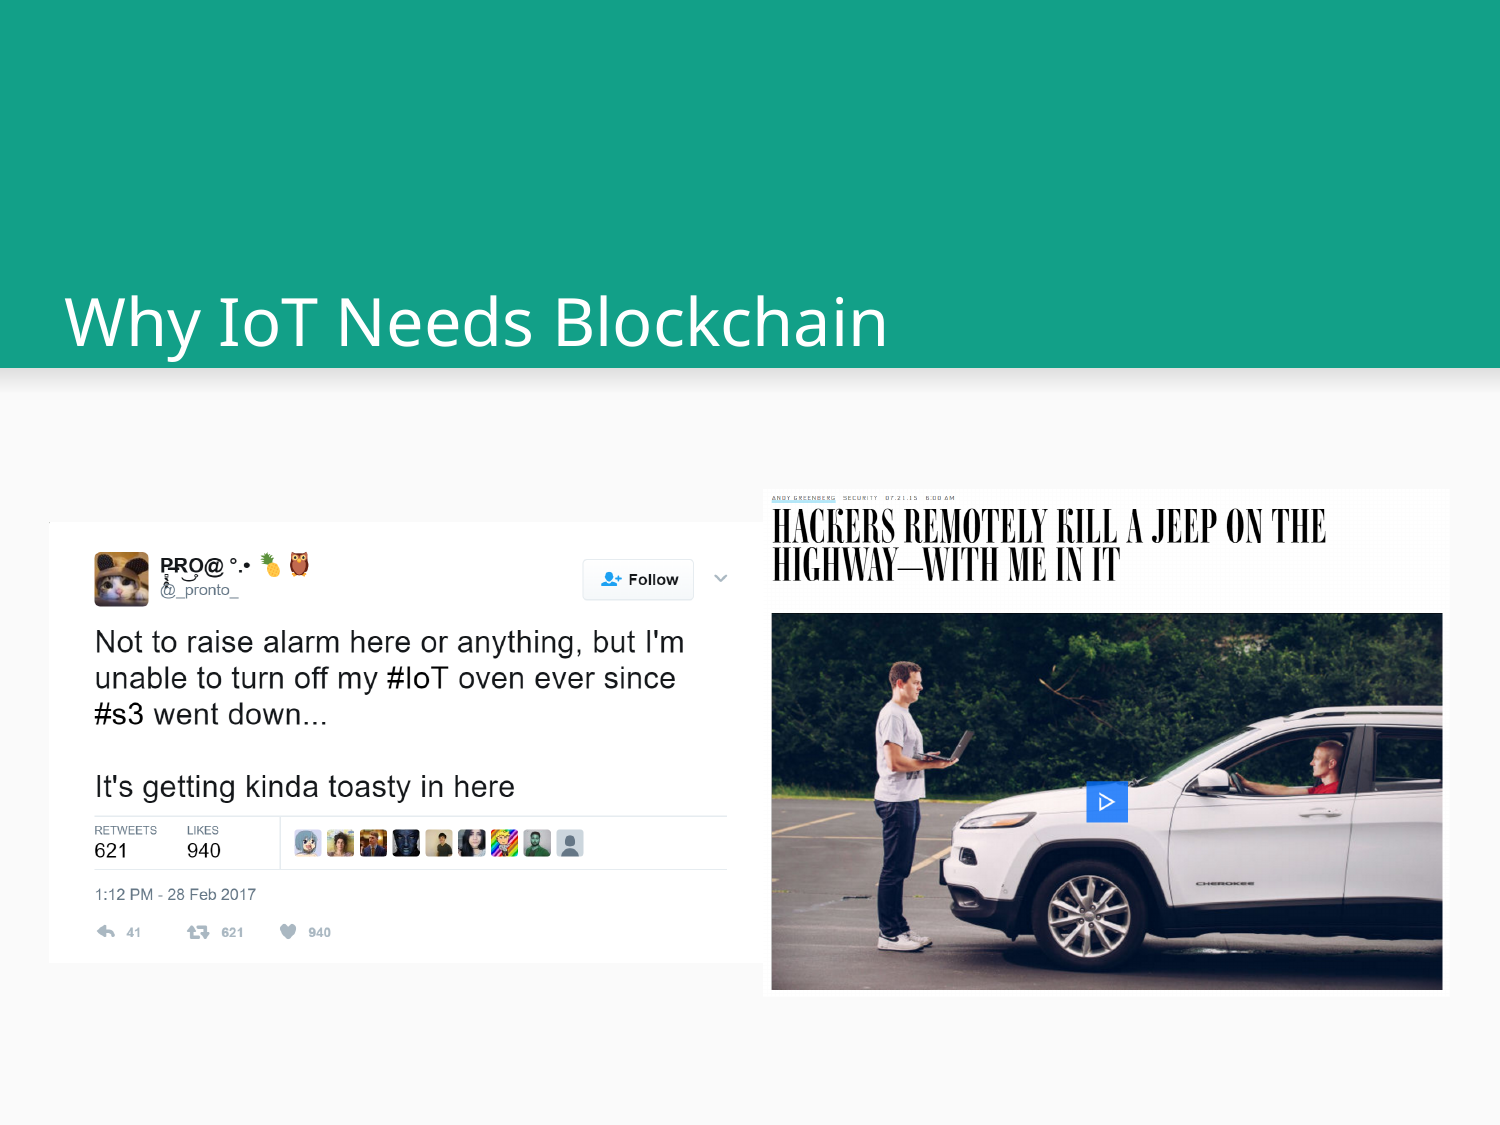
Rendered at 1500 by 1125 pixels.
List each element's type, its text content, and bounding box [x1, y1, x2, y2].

title Why IoT Needs Blockchain [49, 248, 1398, 375]
picture [48, 488, 1450, 998]
